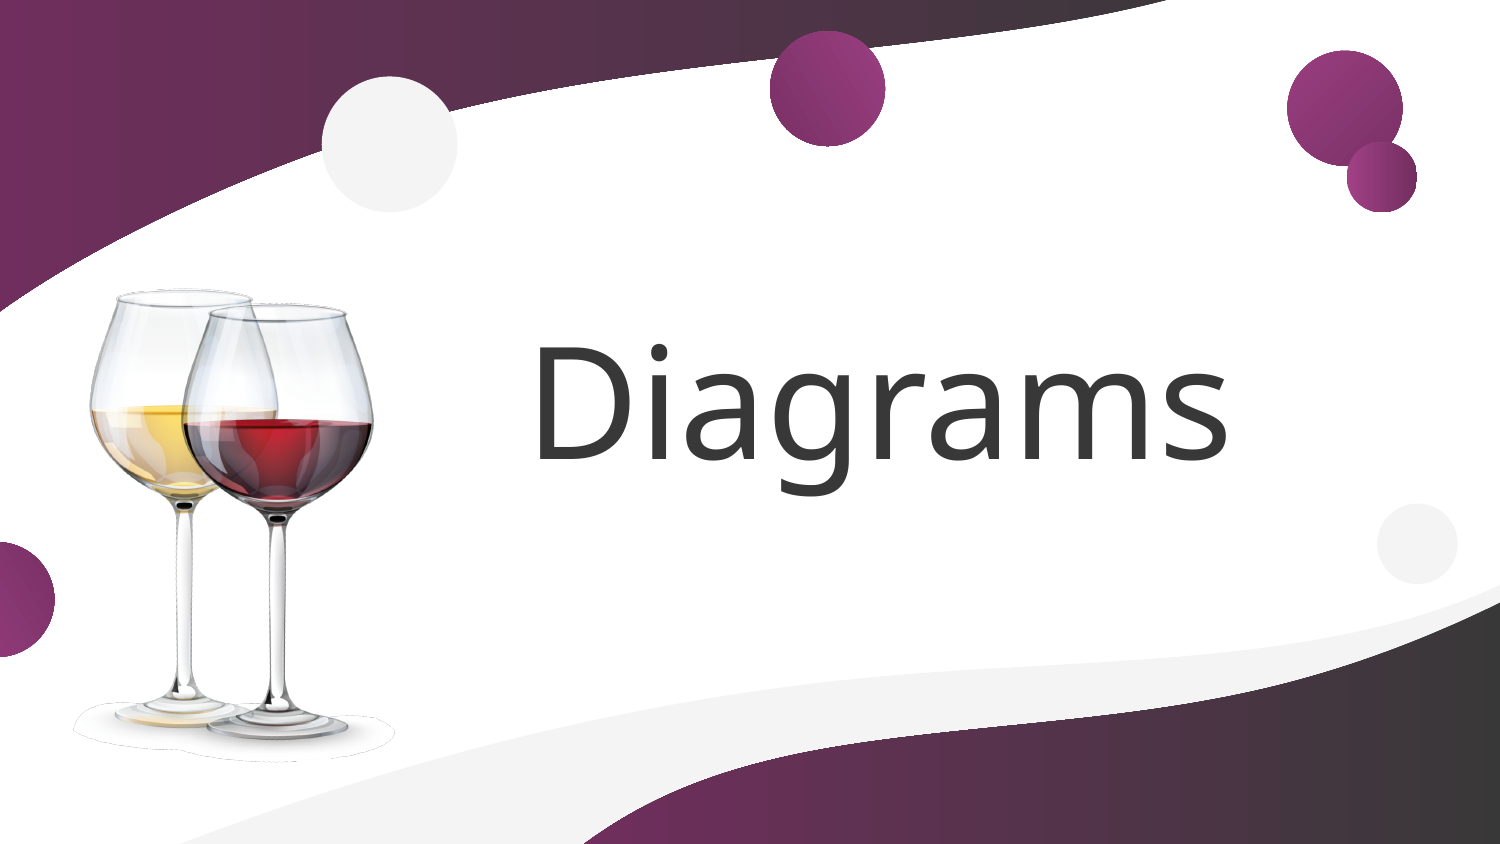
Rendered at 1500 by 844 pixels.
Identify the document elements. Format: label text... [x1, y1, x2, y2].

picture [31, 272, 406, 780]
title Diagrams [471, 212, 1288, 606]
